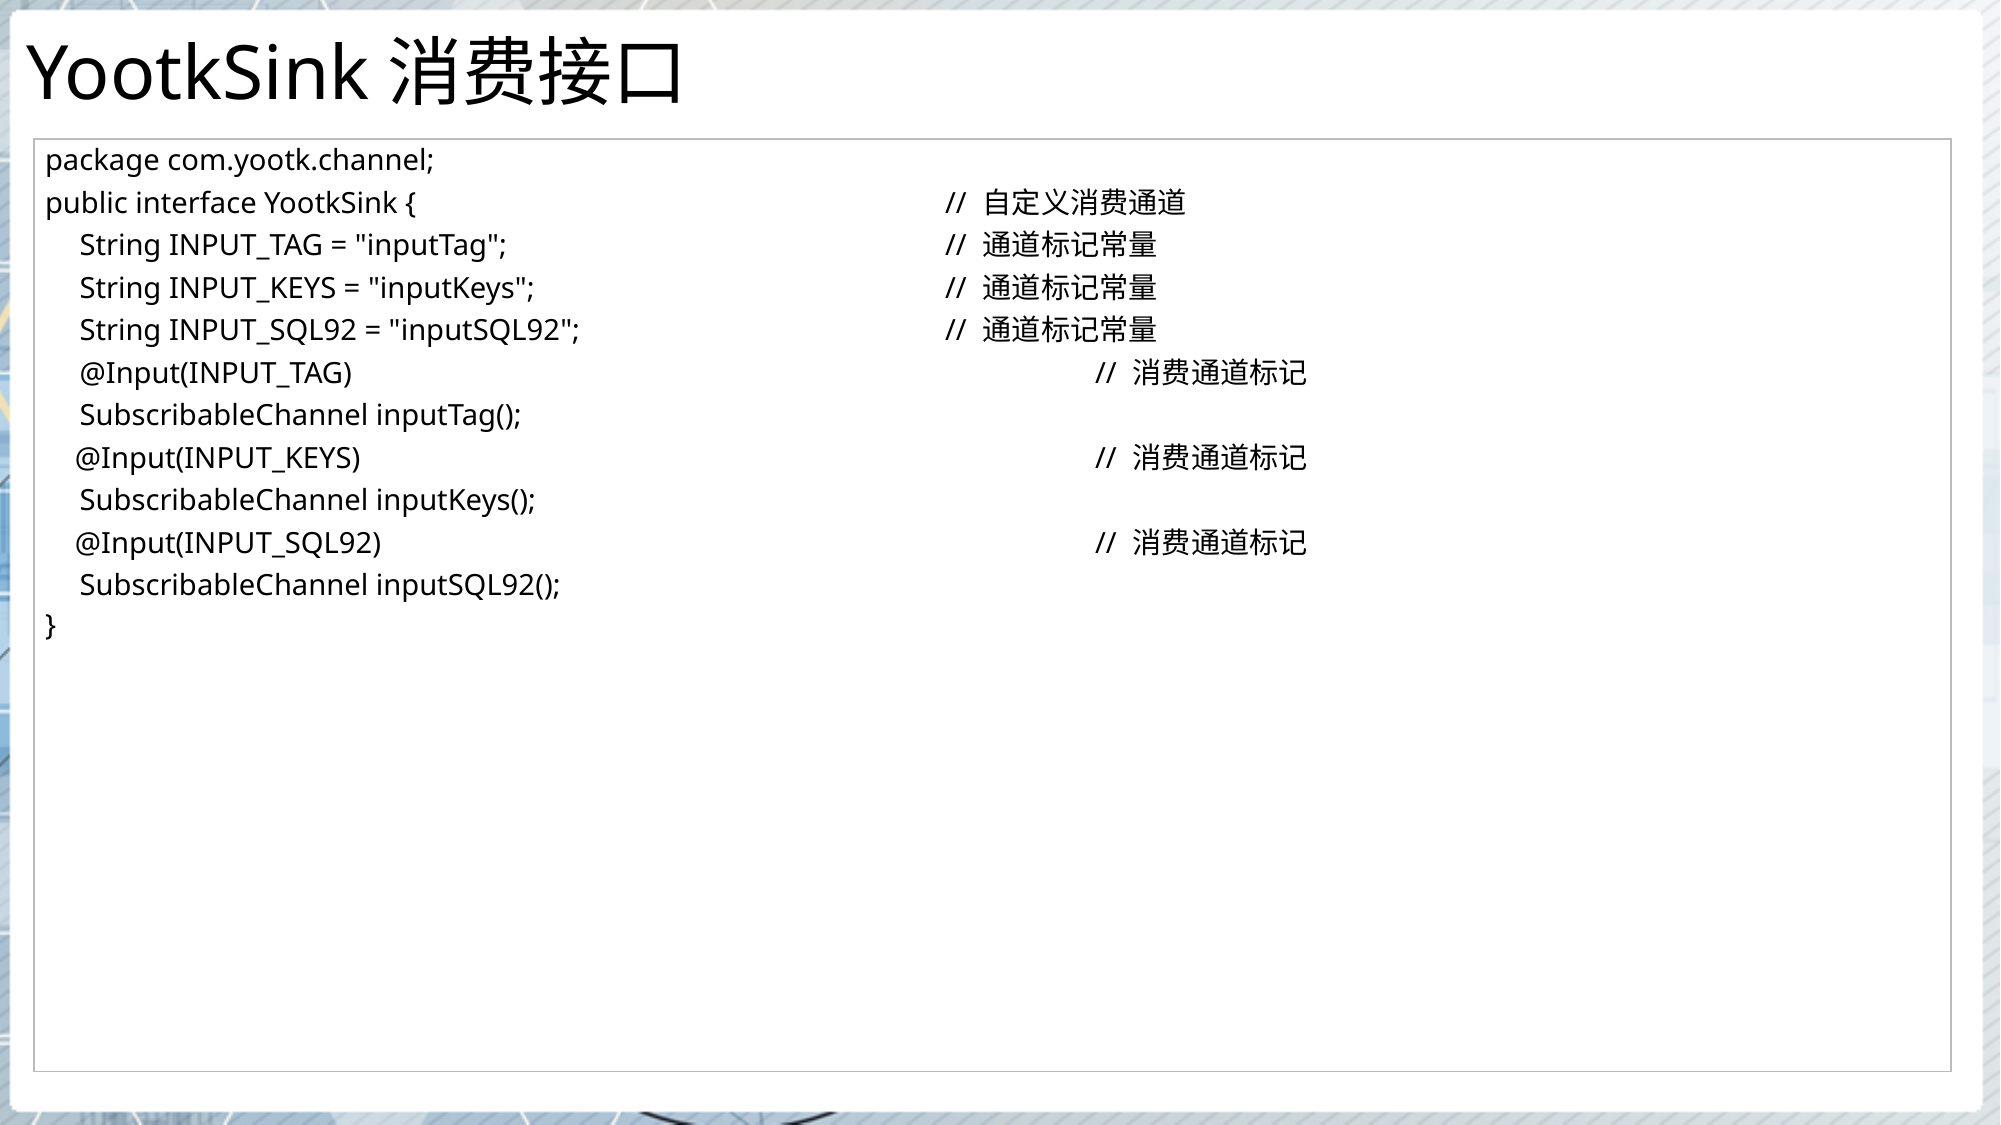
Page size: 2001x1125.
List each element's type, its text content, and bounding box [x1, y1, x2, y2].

table_header package com.yootk.channel; public interface YootkSink { // 自定义消费通道 String INPUT_TAG = "inputTag"; // 通道标记常量 String INPUT_KEYS = "inputKeys"; // 通道标记常量 String INPUT_SQL92 = "inputSQL92"; // 通道标记常量 @Input(INPUT_TAG) // 消费通道标记 SubscribableChannel inputTag(); @Input(INPUT_KEYS) // 消费通道标记 SubscribableChannel inputKeys(); @Input(INPUT_SQL92) // 消费通道标记 SubscribableChannel inputSQL92(); } [35, 140, 1950, 1071]
title YootkSink消费接口 [11, 11, 1983, 140]
picture [0, 0, 2000, 1125]
